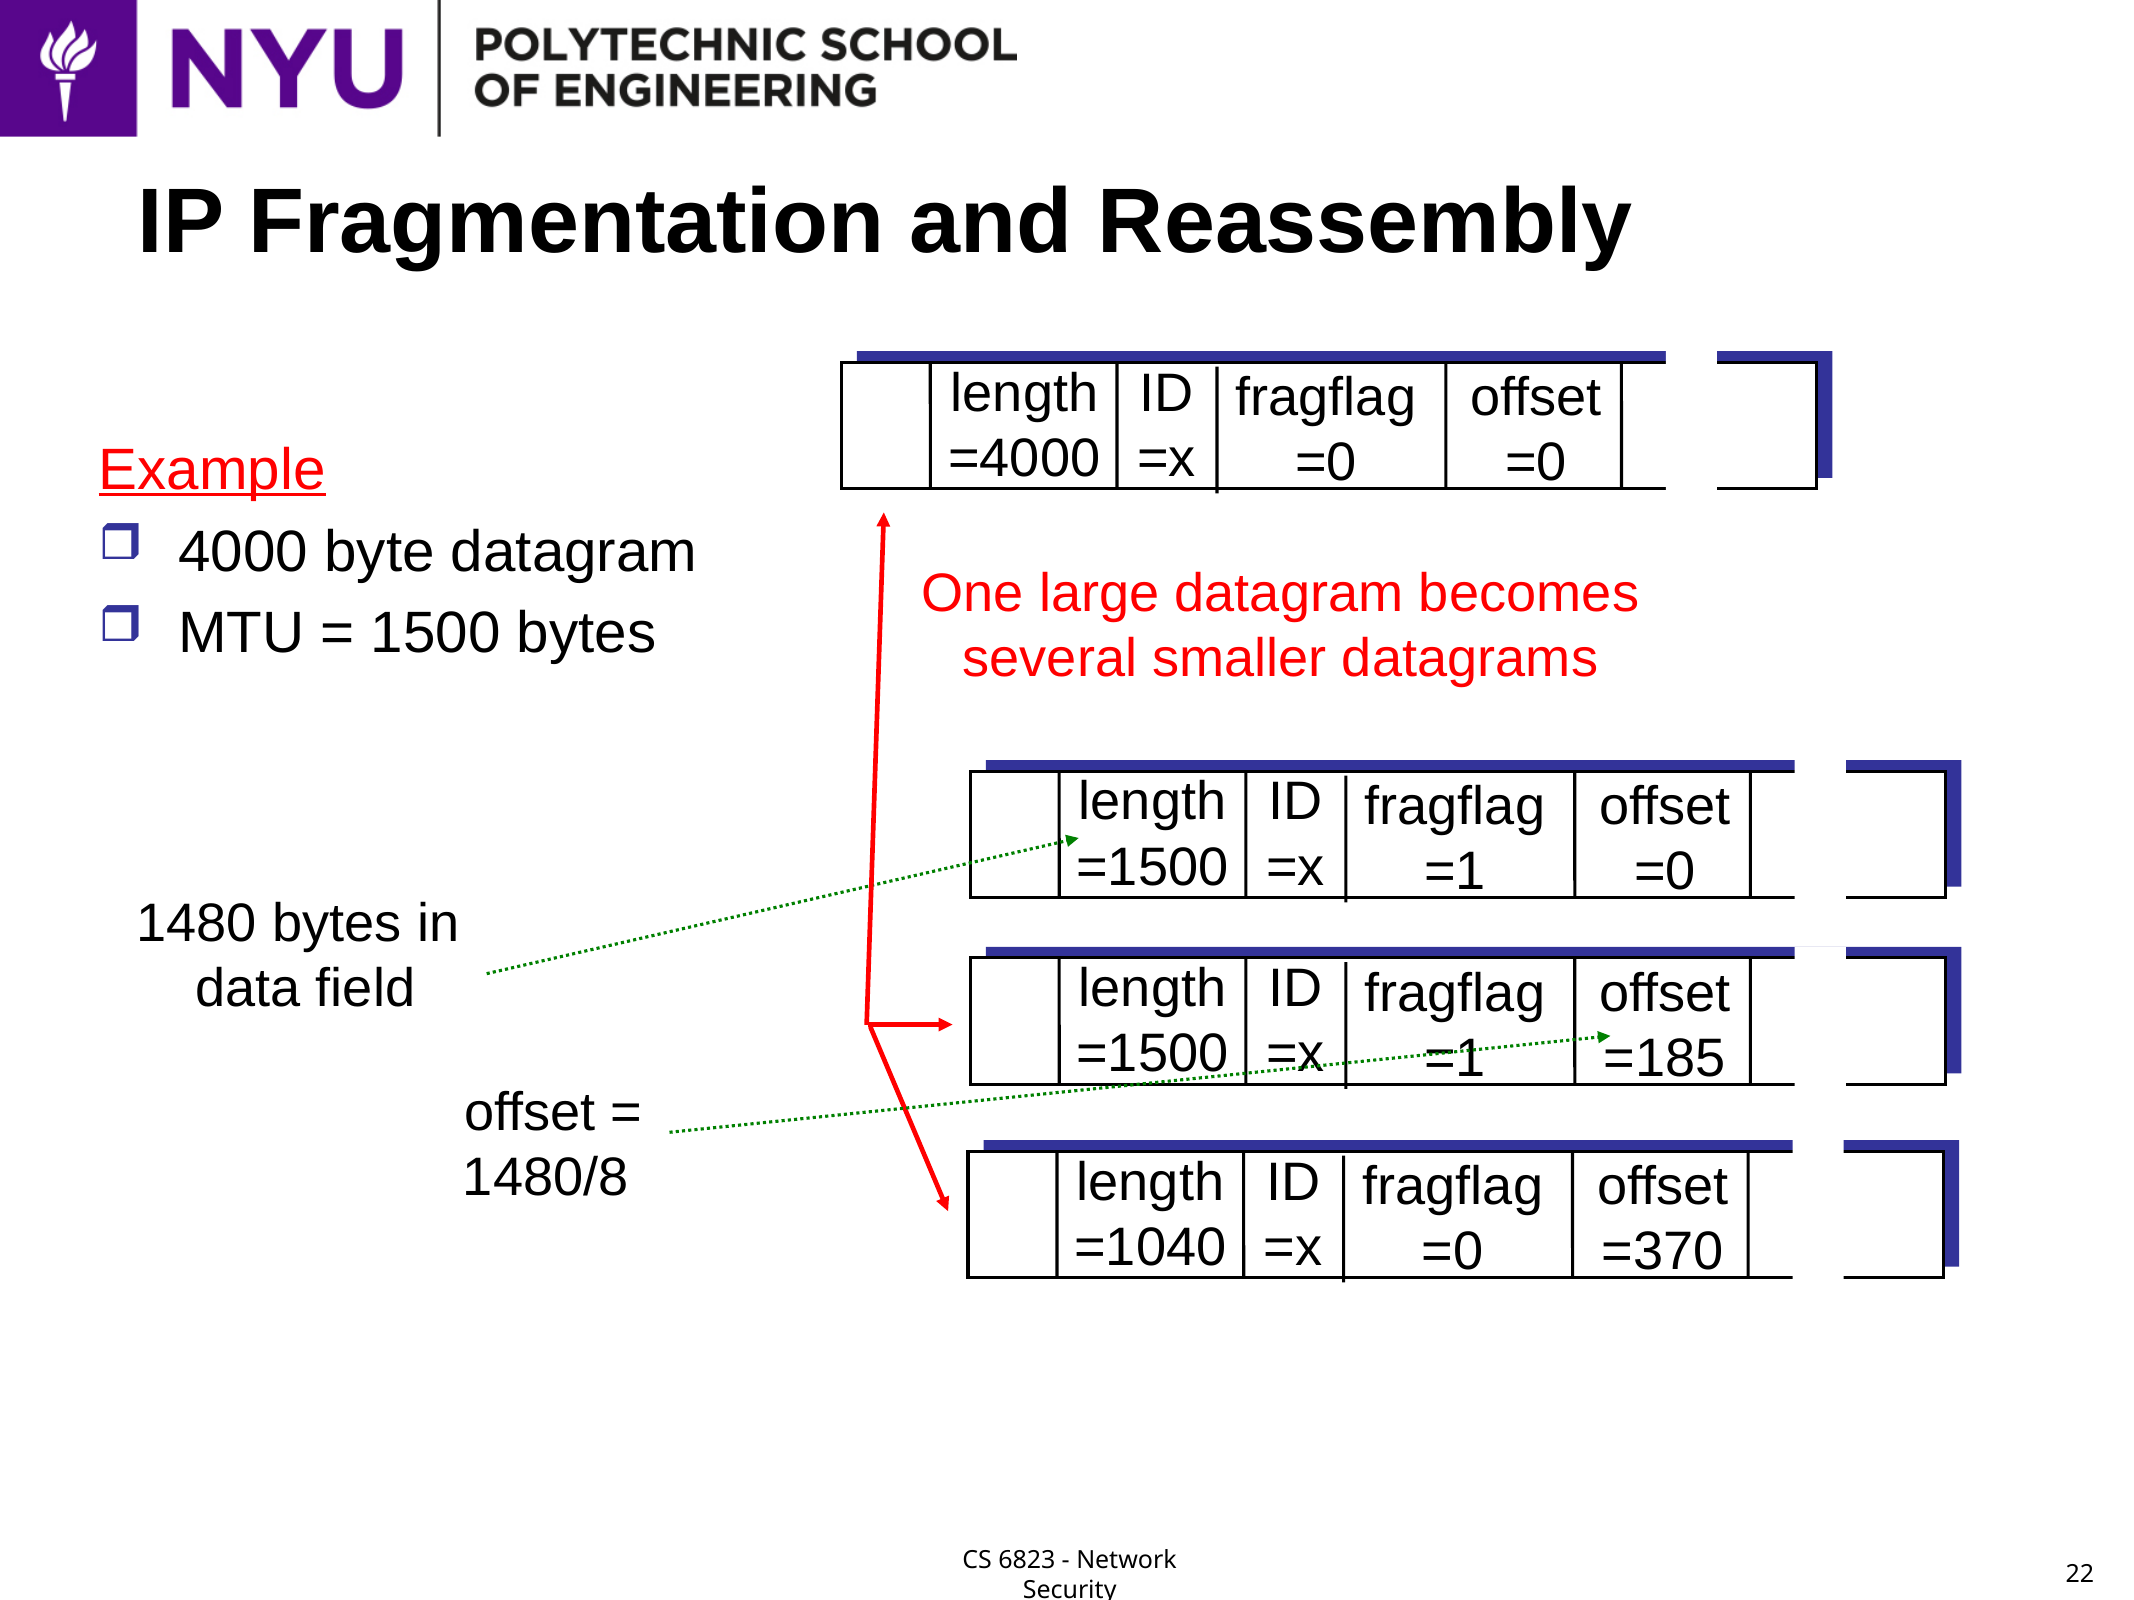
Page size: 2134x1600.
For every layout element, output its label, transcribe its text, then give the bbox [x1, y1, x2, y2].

text_box offset = 1480/8 [441, 1065, 666, 1217]
slide_number 22 [2026, 1546, 2134, 1600]
text_box 1480 bytes in data field [115, 876, 496, 1028]
title IP Fragmentation and Reassembly [116, 150, 2037, 324]
picture [0, 0, 1017, 138]
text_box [841, 349, 1962, 1290]
text_box Example 4000 byte datagram MTU = 1500 bytes [77, 420, 738, 812]
